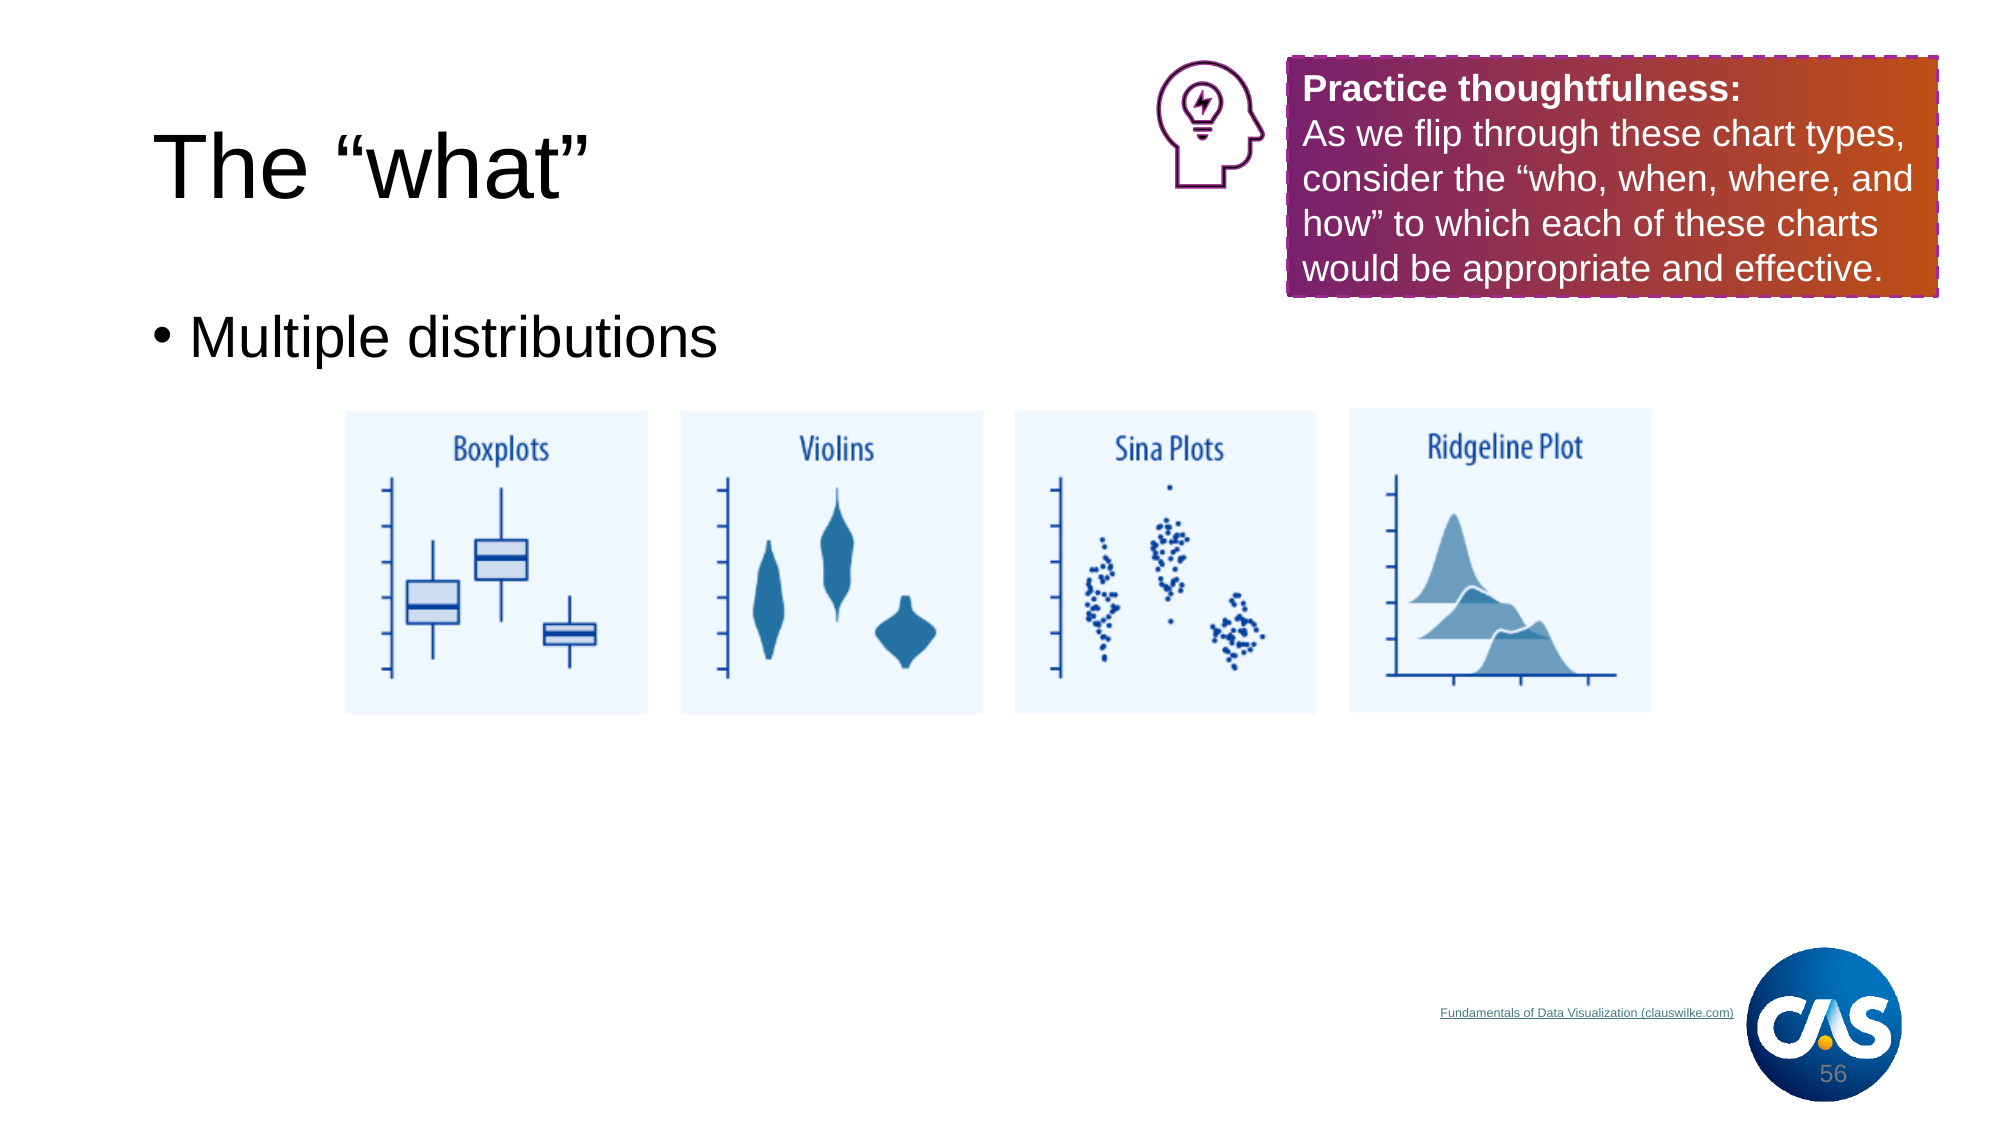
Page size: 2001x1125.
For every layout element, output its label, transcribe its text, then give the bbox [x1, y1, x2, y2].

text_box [338, 404, 1662, 721]
picture [1742, 943, 1906, 1106]
slide_number 56 [1412, 1042, 1863, 1103]
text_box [1134, 52, 1938, 300]
list Multiple distributions [137, 299, 1863, 1014]
title The “what” [137, 59, 1134, 278]
text_box Fundamentals of Data Visualization (clauswilke.com) [1425, 997, 1774, 1028]
